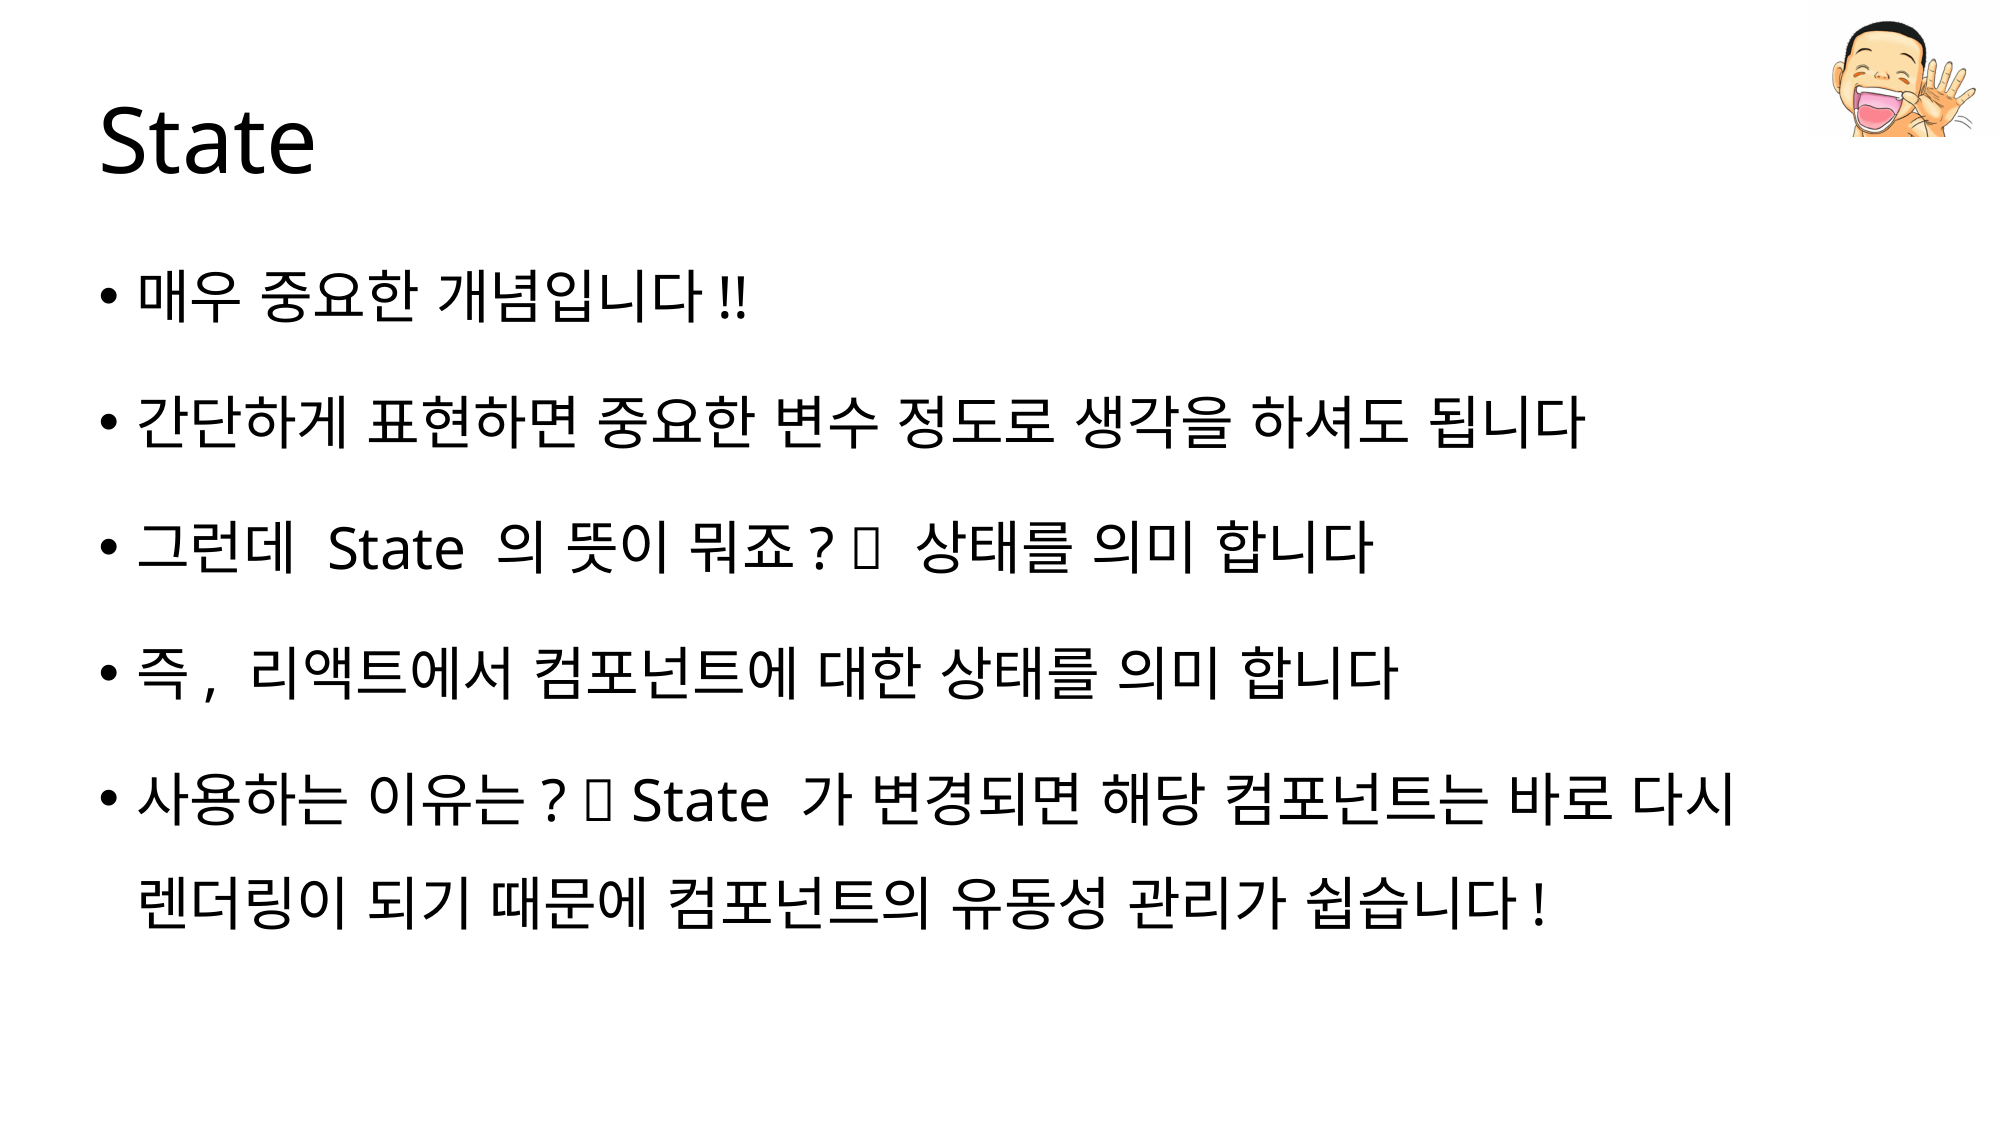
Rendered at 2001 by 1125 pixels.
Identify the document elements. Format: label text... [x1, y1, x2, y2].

list 매우 중요한 개념입니다!! 간단하게 표현하면 중요한 변수 정도로 생각을 하셔도 됩니다 그런데 State 의 뜻이 뭐죠?  상태를 의미 합니다 즉, 리액트에서 컴포넌트에 대한 상태를 의미 합니다 사용하는 이유는?  State 가 변경되면 해당 컴포넌트는 바로 다시 렌더링이 되기 때문에 컴포넌트의 유동성 관리가 쉽습니다! [83, 217, 1931, 1125]
title State [83, 0, 1931, 217]
picture [1931, 0, 2000, 137]
